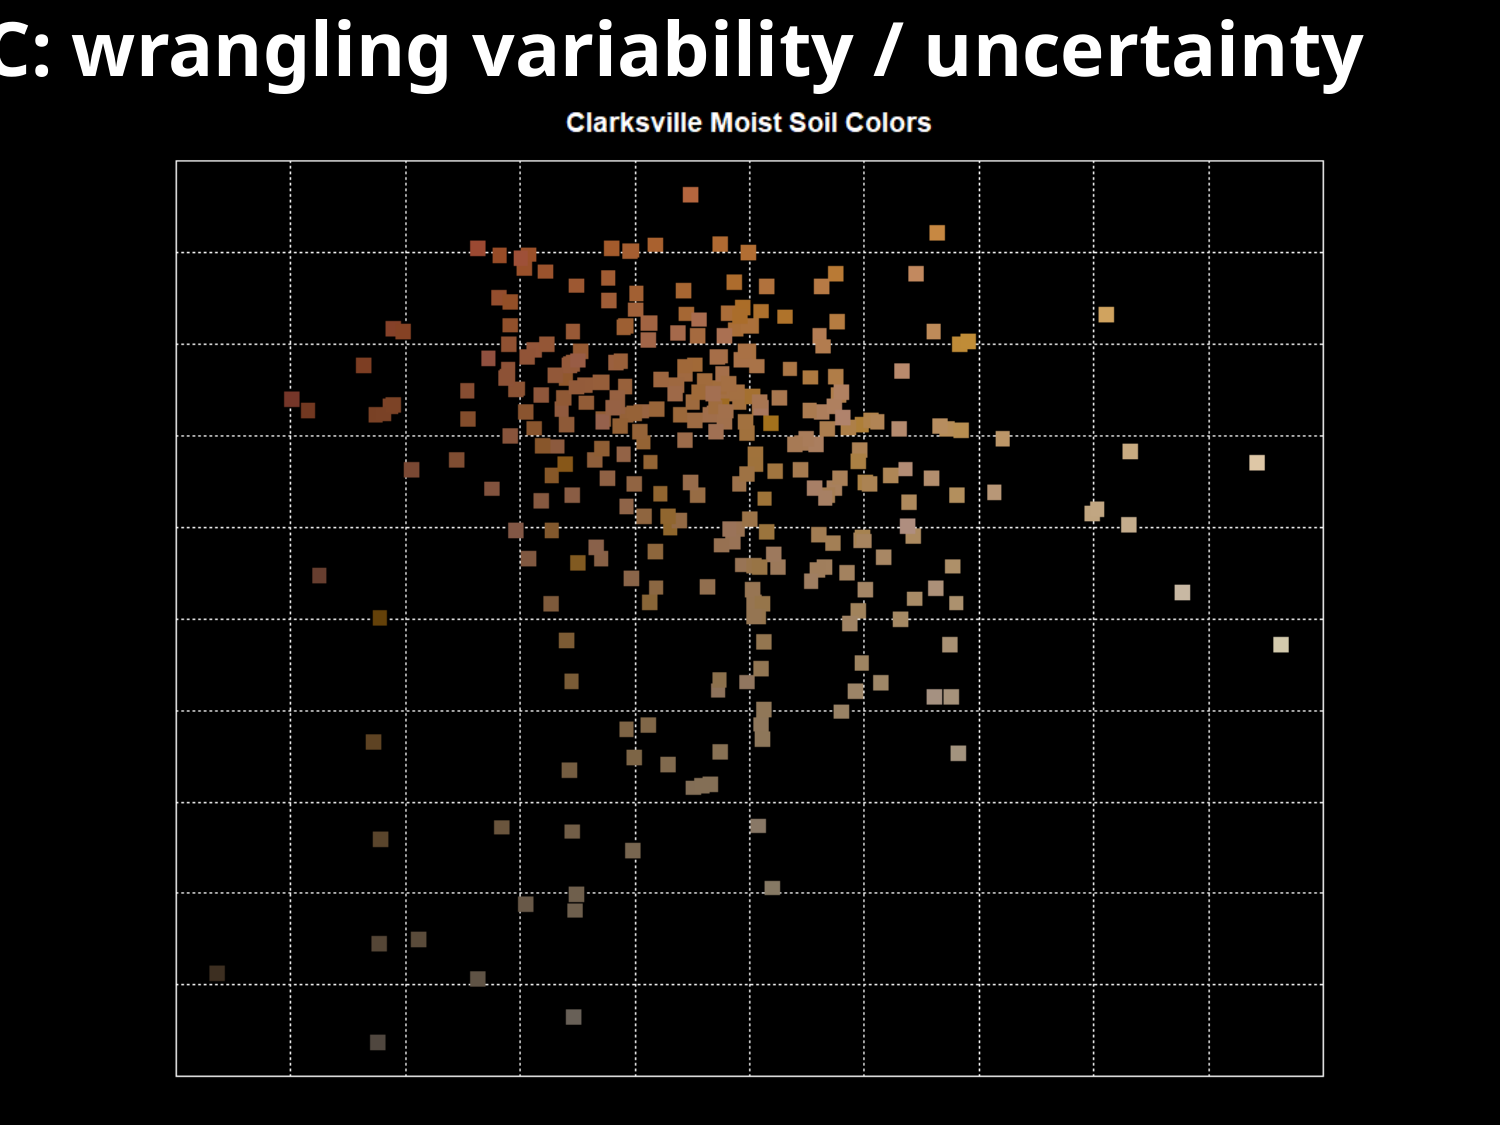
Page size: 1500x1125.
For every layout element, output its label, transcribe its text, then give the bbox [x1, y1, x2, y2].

text_box RIC: wrangling variability / uncertainty [0, 0, 1401, 99]
picture [149, 80, 1351, 1104]
